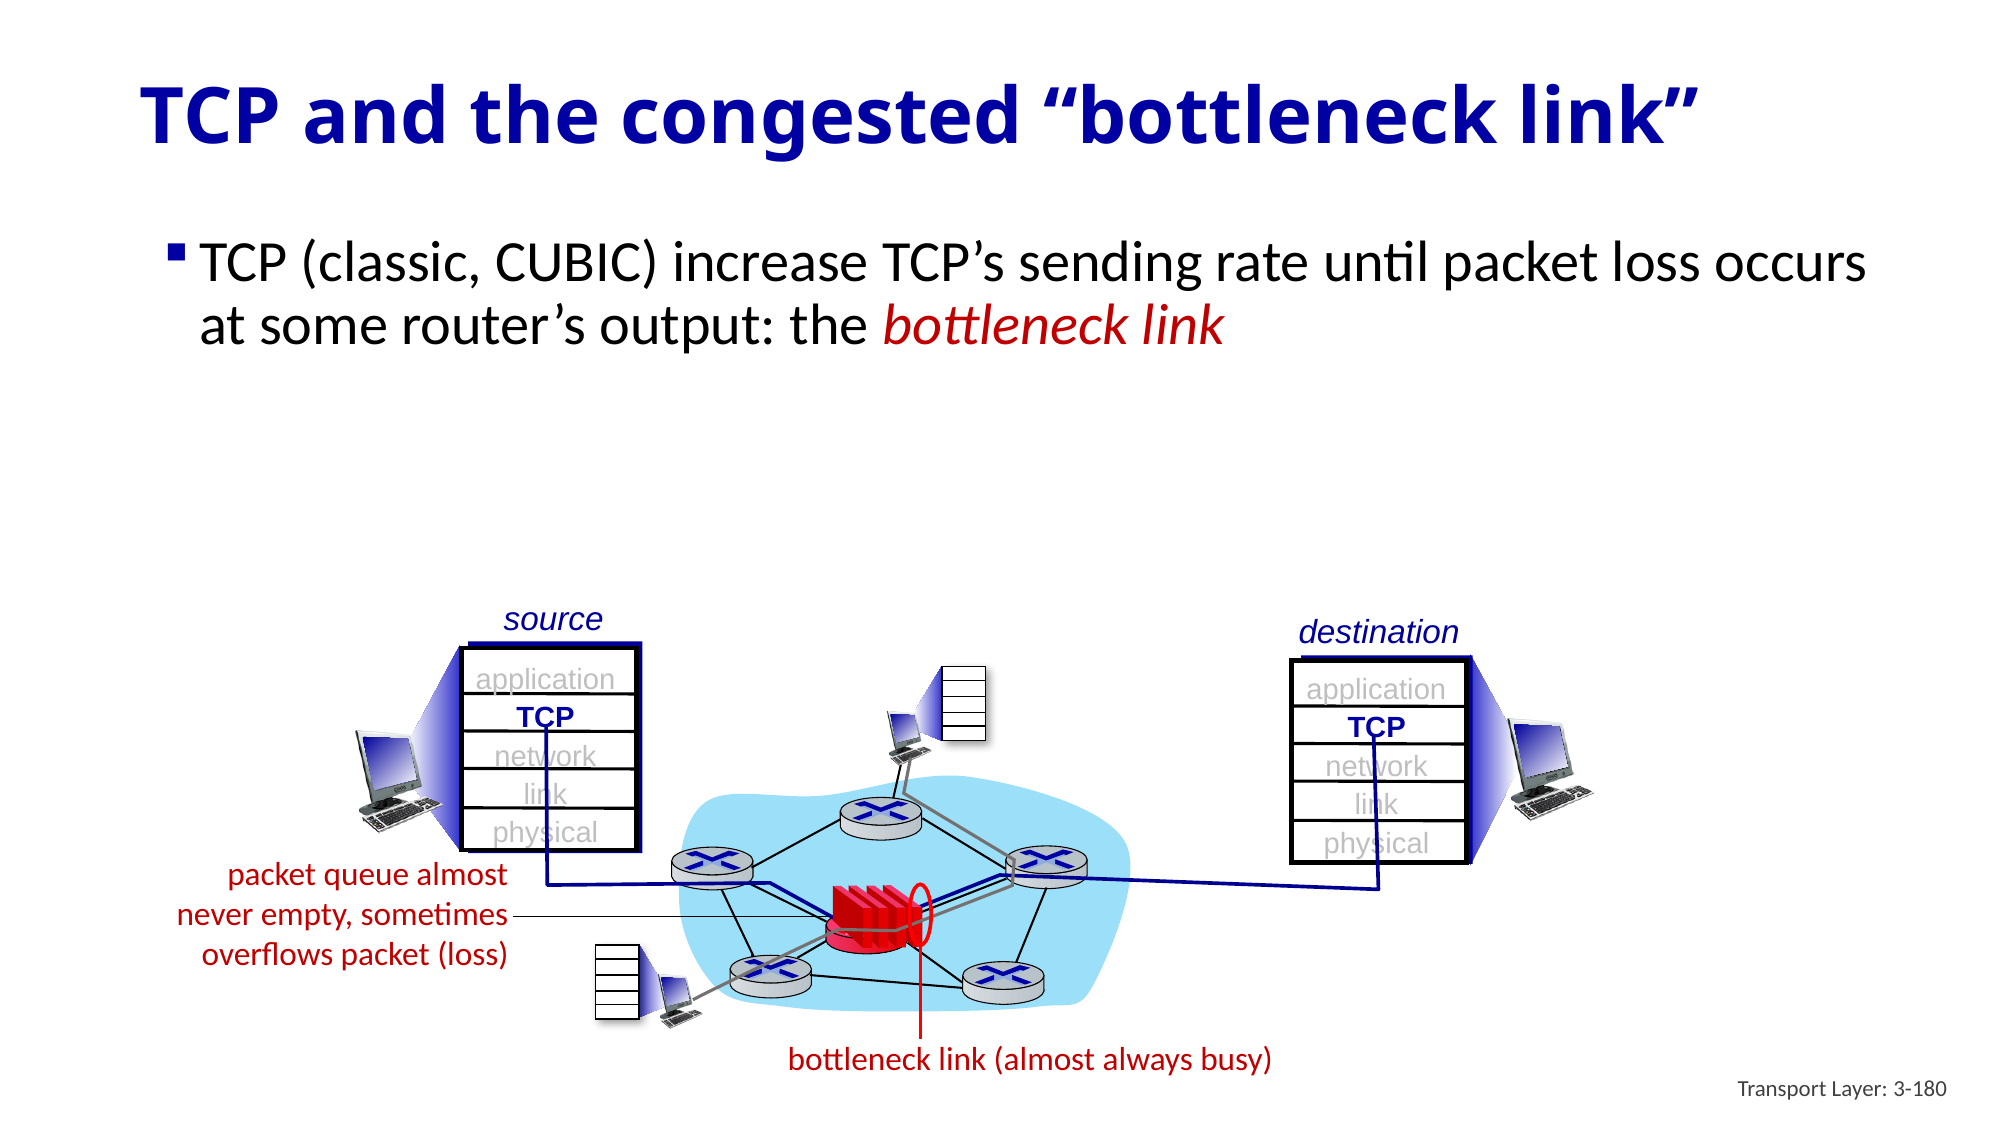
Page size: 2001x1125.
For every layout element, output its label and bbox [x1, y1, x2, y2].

text_box [109, 224, 1943, 584]
text_box [141, 589, 1615, 1085]
slide_number [1512, 1056, 1963, 1117]
title [124, 44, 1994, 192]
